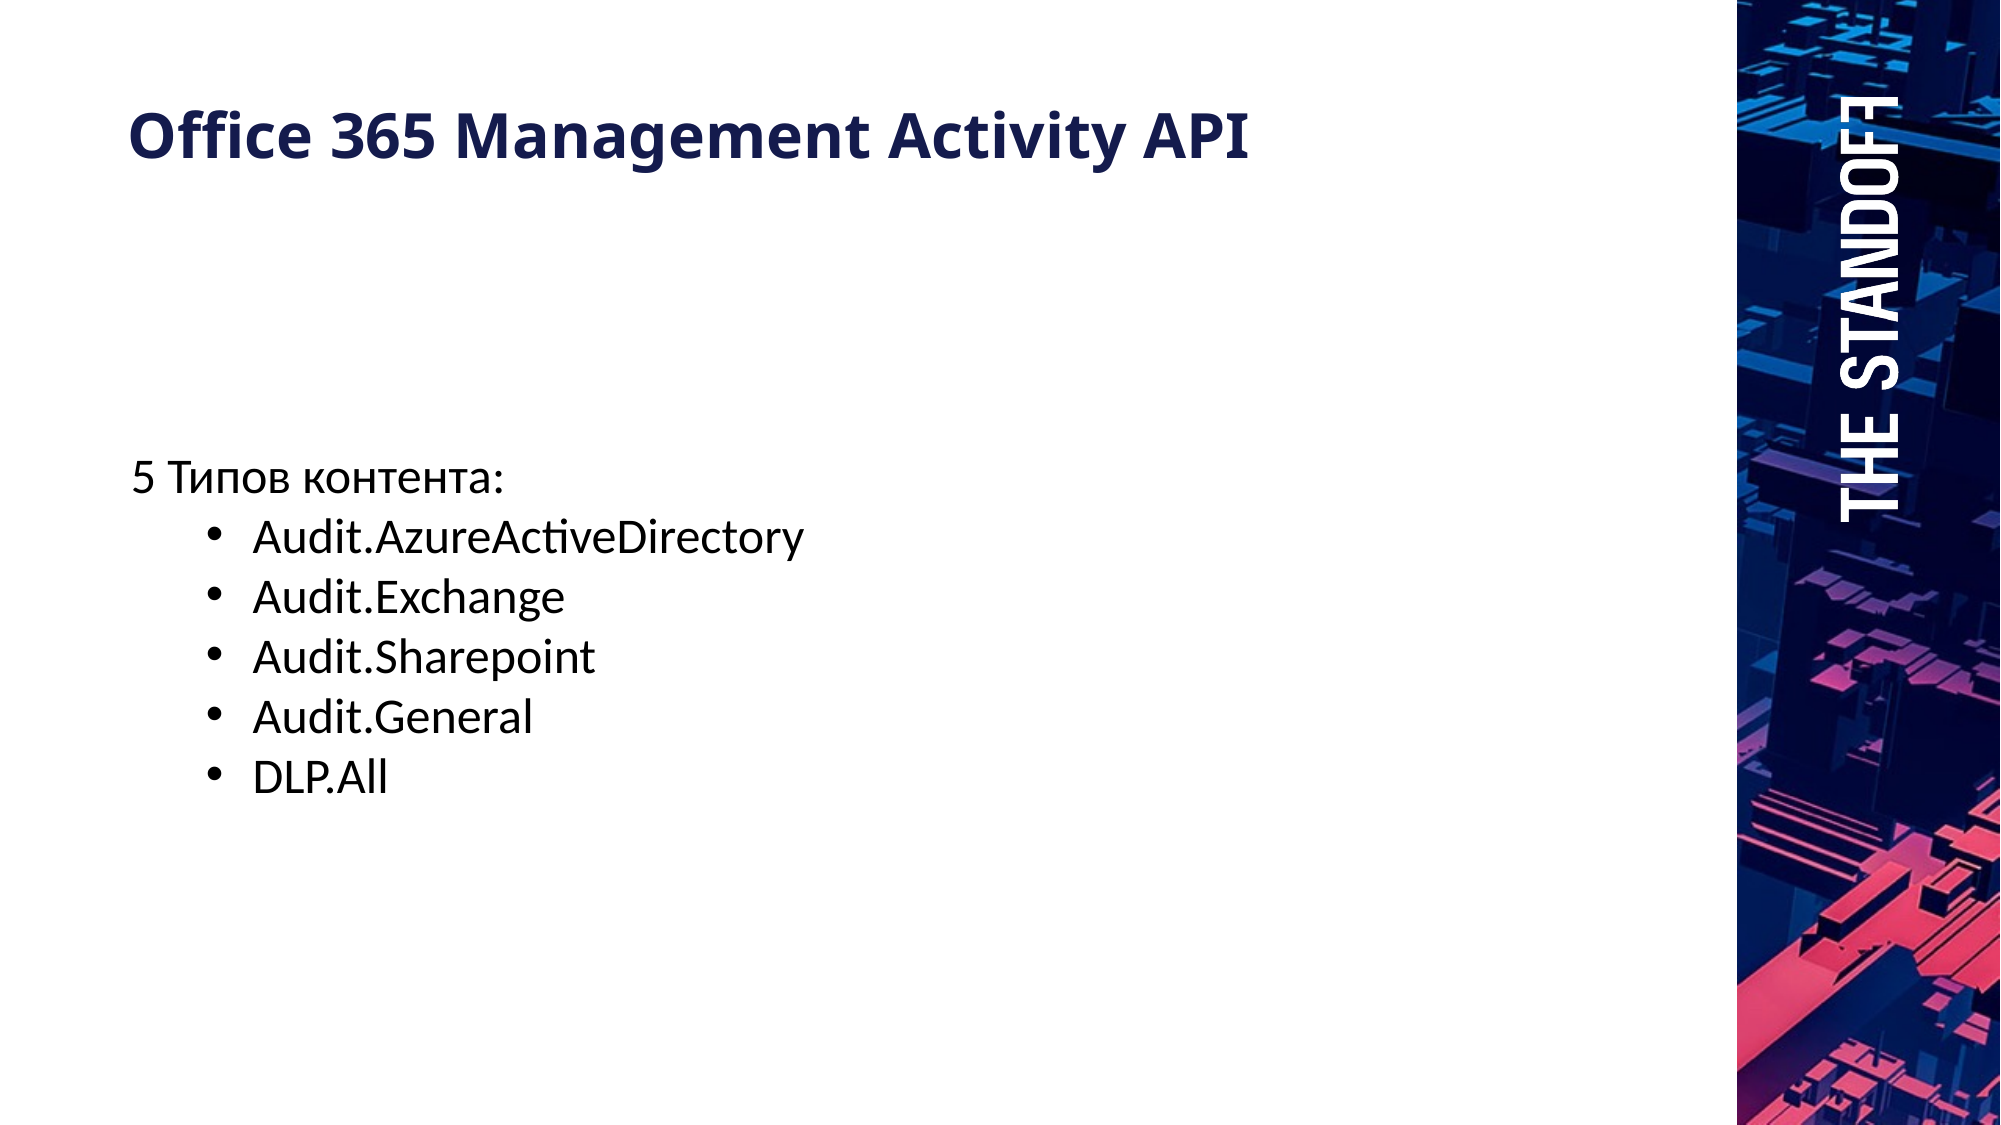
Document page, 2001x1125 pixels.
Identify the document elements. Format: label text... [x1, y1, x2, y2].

picture [1737, 0, 2000, 1125]
text_box 5 Типов контента: Audit.AzureActiveDirectory Audit.Exchange Audit.Sharepoint Audit.General DLP.All [115, 436, 821, 811]
subtitle Office 365 Management Activity API [112, 97, 1613, 184]
